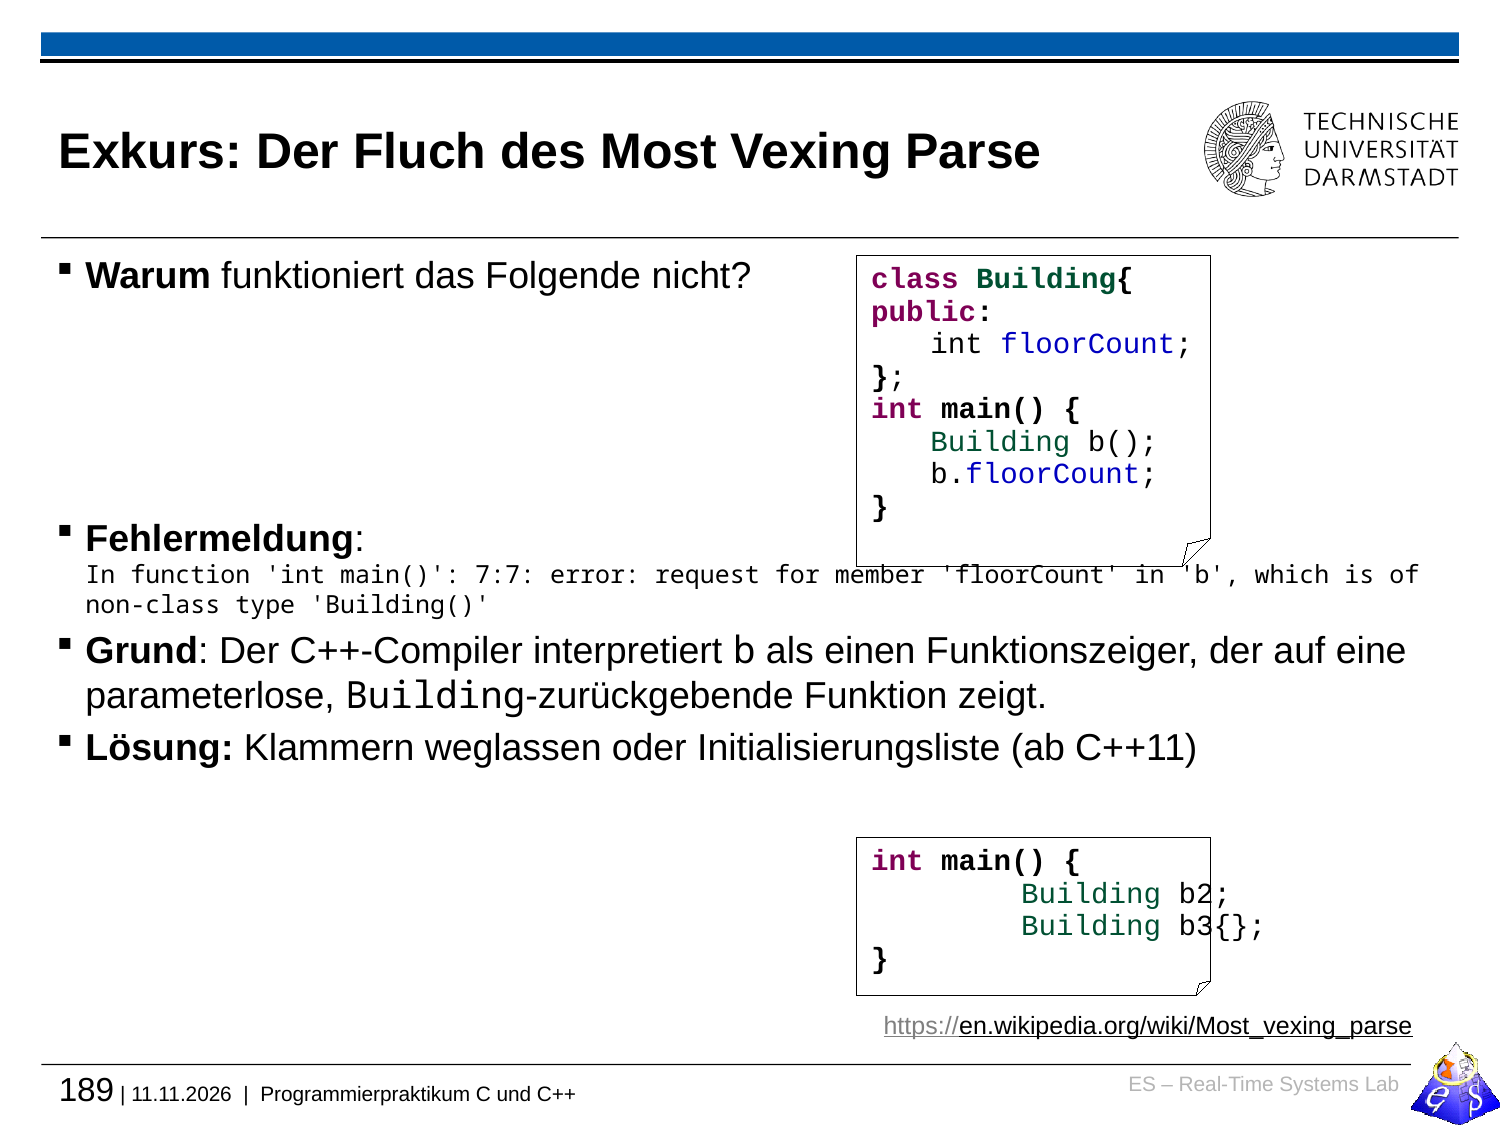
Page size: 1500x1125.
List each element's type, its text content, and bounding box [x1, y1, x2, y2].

title Exkurs: Der Fluch des Most Vexing Parse [58, 80, 1187, 218]
picture [1411, 1041, 1500, 1125]
text_box https://en.wikipedia.org/wiki/Most_vexing_parse [363, 1005, 1436, 1048]
picture [1187, 84, 1483, 214]
list Warum funktioniert das Folgende nicht? Fehlermeldung: In function 'int main()': 7:7: error: request for member 'floorCount' in 'b', which is of non-class type 'Building()' Grund: Der C++-Compiler interpretiert b als einen Funktionszeiger, der auf eine parameterlose, Building-zurückgebende Funktion zeigt. Lösung: Klammern weglassen oder Initialisierungsliste (ab C++11) [41, 243, 1459, 1059]
text_box class Building{ public: int floorCount; }; int main() { Building b(); b.floorCount; } [856, 255, 1211, 567]
text_box int main() { Building b2; Building b3{}; } [856, 837, 1211, 996]
